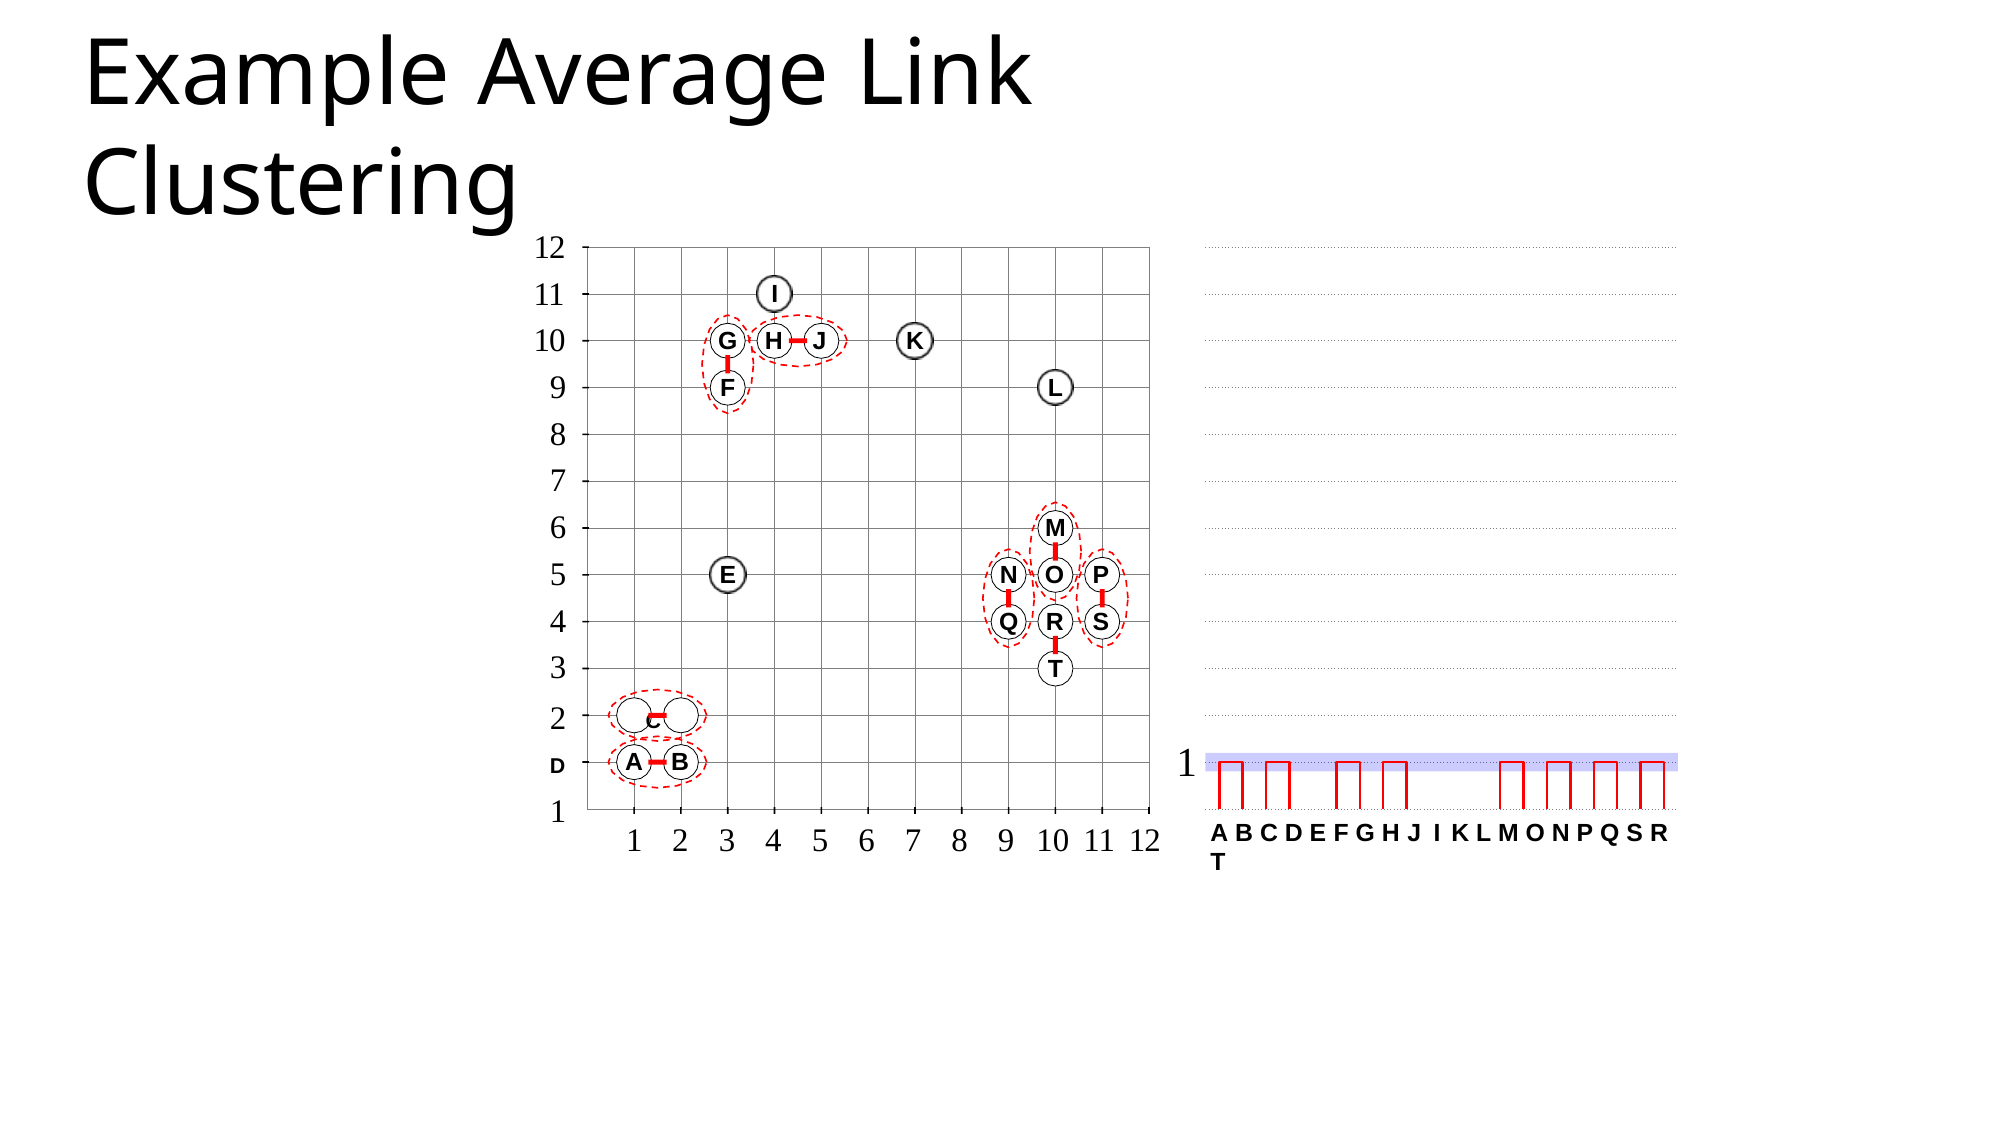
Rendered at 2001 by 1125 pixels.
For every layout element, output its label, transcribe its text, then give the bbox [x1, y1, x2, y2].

text_box 1 [1172, 730, 1201, 785]
text_box 12 11 10 9 8 7 6 5 4 3 2 C D 1 [529, 214, 695, 829]
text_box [709, 275, 793, 313]
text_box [1205, 752, 1679, 812]
text_box A B C D E F G H J I K L M O N P Q S R T [1206, 812, 1676, 876]
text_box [582, 246, 1151, 814]
text_box 1 2 3 4 5 6 7 8 9 10 11 12 [621, 814, 1170, 859]
title Example Average Link Clustering [78, 7, 1341, 233]
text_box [606, 313, 1130, 790]
